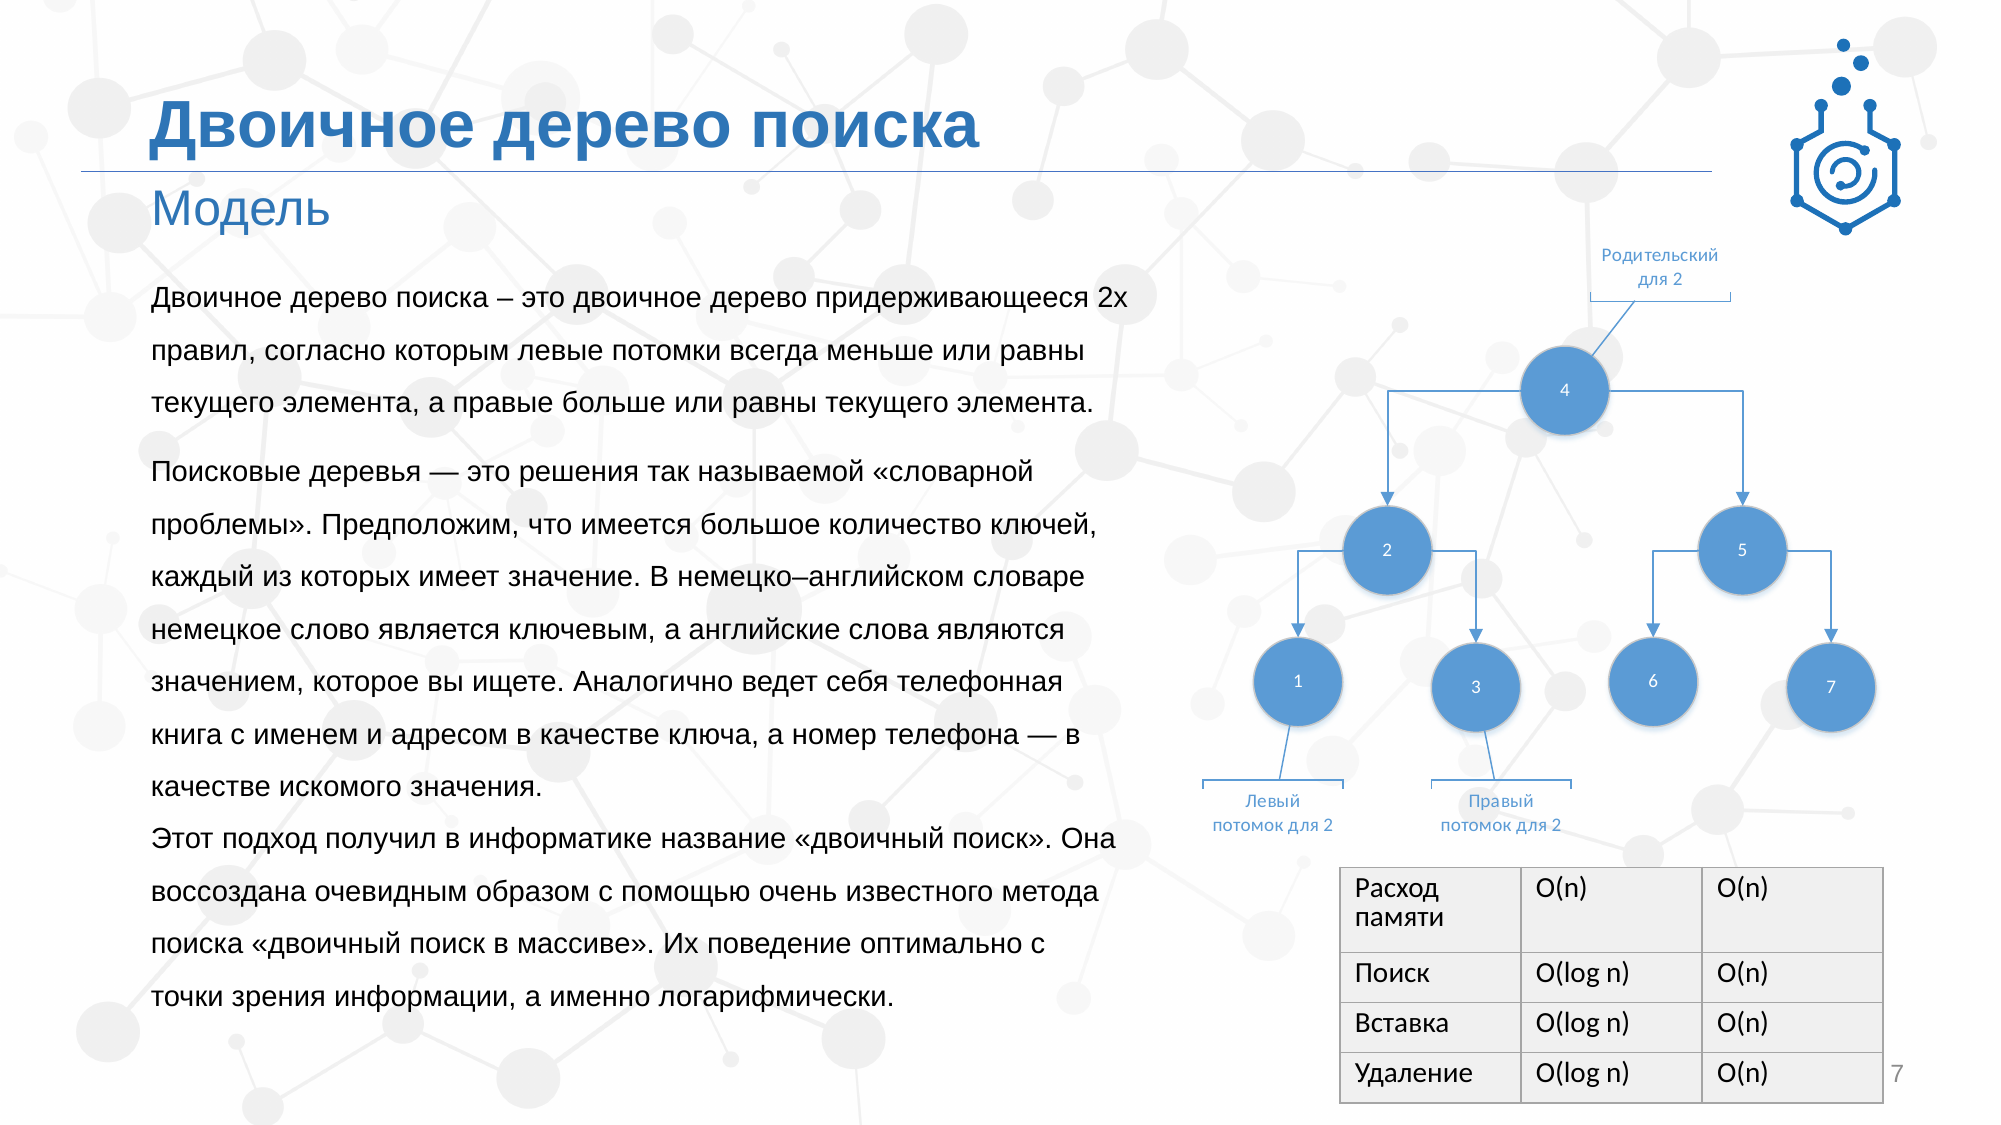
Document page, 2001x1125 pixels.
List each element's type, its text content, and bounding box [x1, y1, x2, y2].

text_box Двоичное дерево поиска – это двоичное дерево придерживающееся 2х правил, согласно которым левые потомки всегда меньше или равны текущего элемента, а правые больше или равны текущего элемента. [136, 253, 1199, 426]
text_box Модель [136, 179, 1404, 244]
table_cell O(n) [1703, 1003, 1882, 1052]
table_cell Удаление [1341, 1053, 1520, 1102]
table_cell Поиск [1341, 953, 1520, 1002]
text_box Двоичное дерево поиска [134, 78, 1402, 162]
picture [0, 0, 2001, 1125]
table_cell O(log n) [1522, 953, 1701, 1002]
slide_number 7 [1884, 1042, 1920, 1103]
table_cell O(n) [1703, 953, 1882, 1002]
text_box Поисковые деревья — это решения так называемой «словарной проблемы». Предположим, что имеется большое количество ключей, каждый из которых имеет значение. В немецко–английском словаре немецкое слово является ключевым, а английские слова являются значением, которое вы ищете. Аналогично ведет себя телефонная книга с именем и адресом в качестве ключа, а номер телефона — в качестве искомого значения. Этот подход получил в информатике название «двоичный поиск». Она воссоздана очевидным образом с помощью очень известного метода поиска «двоичный поиск в массиве». Их поведение оптимально с точки зрения информации, а именно логарифмически. [136, 427, 1137, 1020]
table_header Расход памяти [1341, 868, 1520, 952]
table_cell O(n) [1703, 1053, 1882, 1102]
table_cell O(log n) [1522, 1053, 1701, 1102]
table_cell O(log n) [1522, 1003, 1701, 1052]
table_cell Вставка [1341, 1003, 1520, 1052]
table_header O(n) [1522, 868, 1701, 952]
table_header O(n) [1703, 868, 1882, 952]
